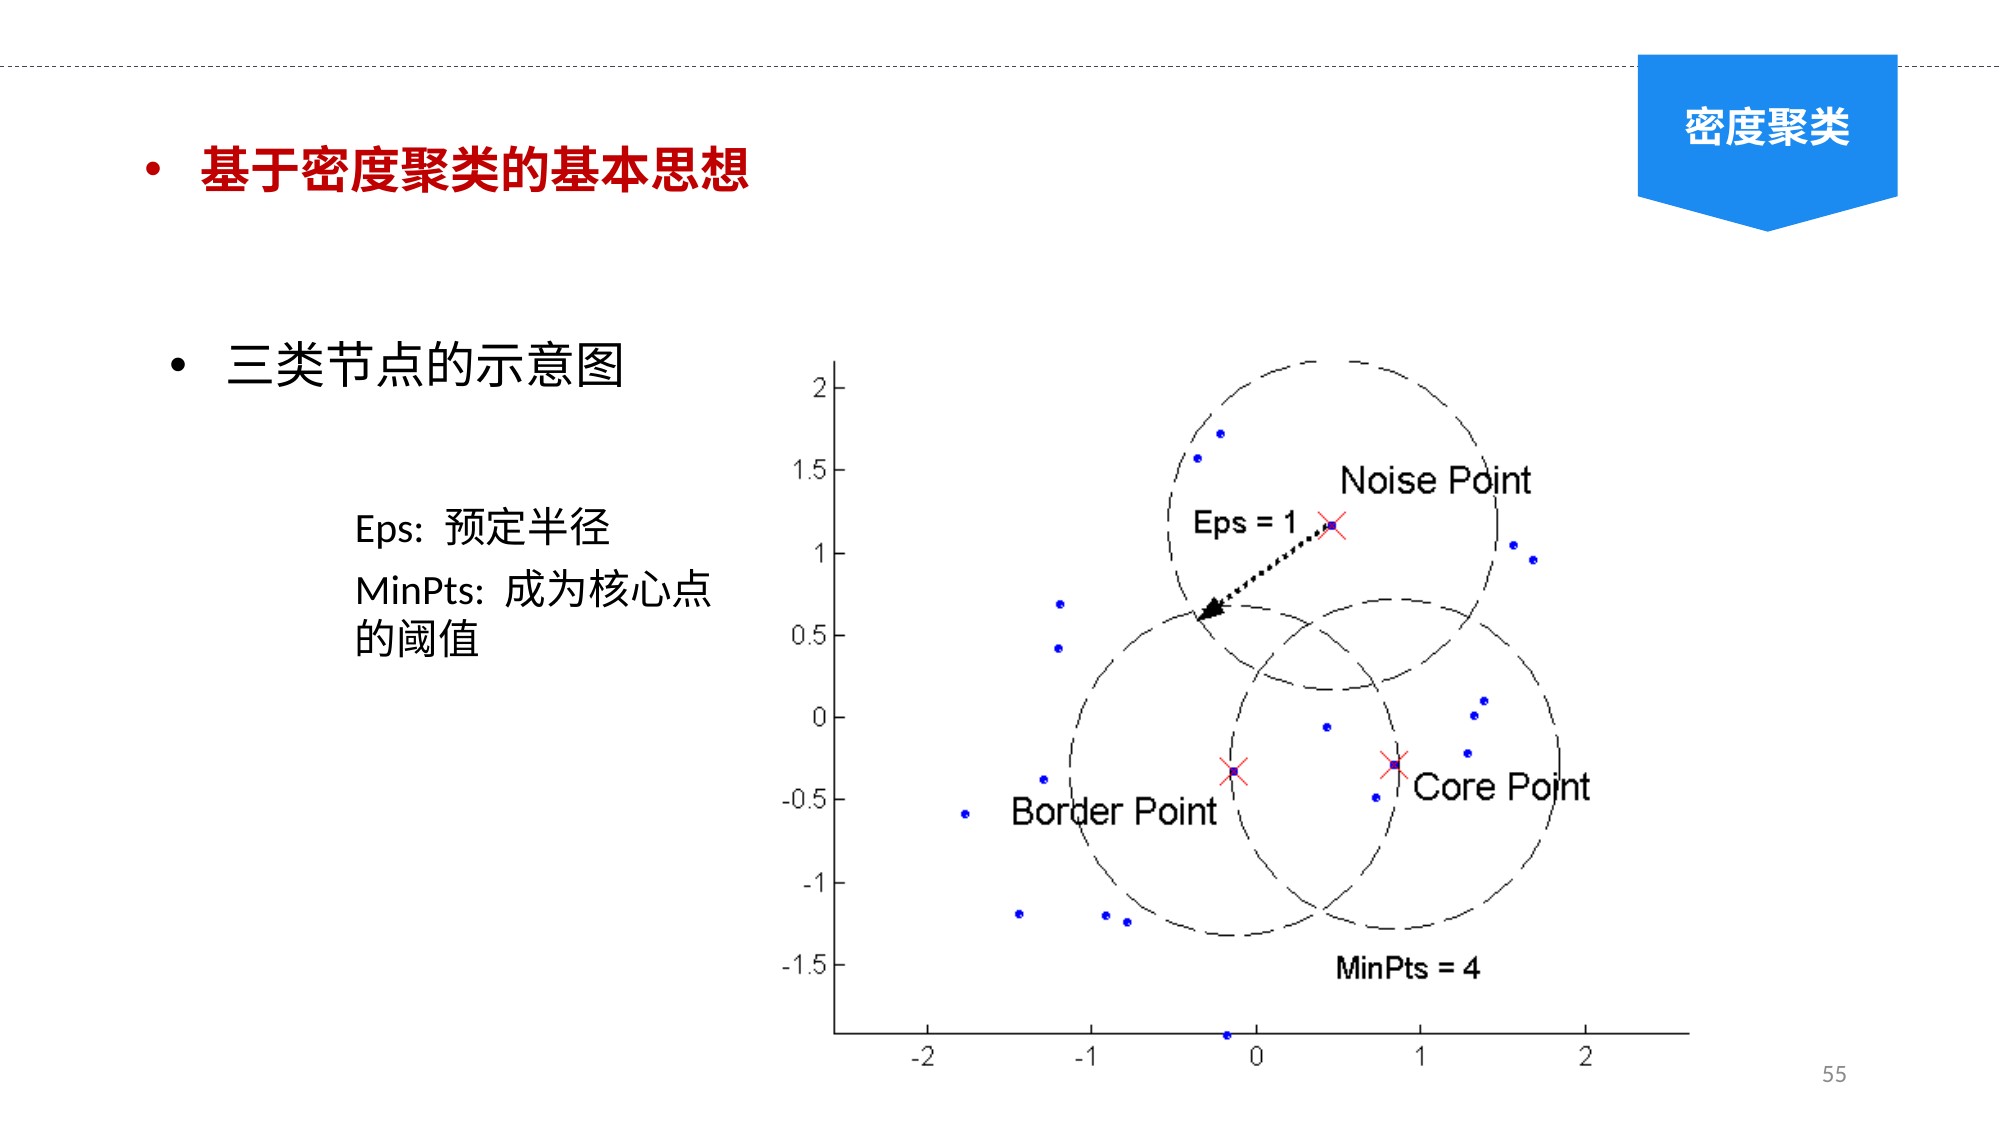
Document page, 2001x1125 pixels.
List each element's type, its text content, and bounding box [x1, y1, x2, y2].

text_box 基于密度聚类的基本思想 [54, 124, 1946, 206]
text_box 密度聚类 [1669, 93, 1867, 124]
text_box Eps: 预定半径 MinPts: 成为核心点的阈值 [340, 493, 692, 671]
text_box [1669, 206, 1866, 233]
picture [692, 299, 1793, 1091]
text_box [1636, 53, 1899, 66]
text_box 三类节点的示意图 [79, 296, 1893, 508]
text_box [1636, 67, 1899, 124]
slide_number 55 [1412, 1042, 1863, 1103]
